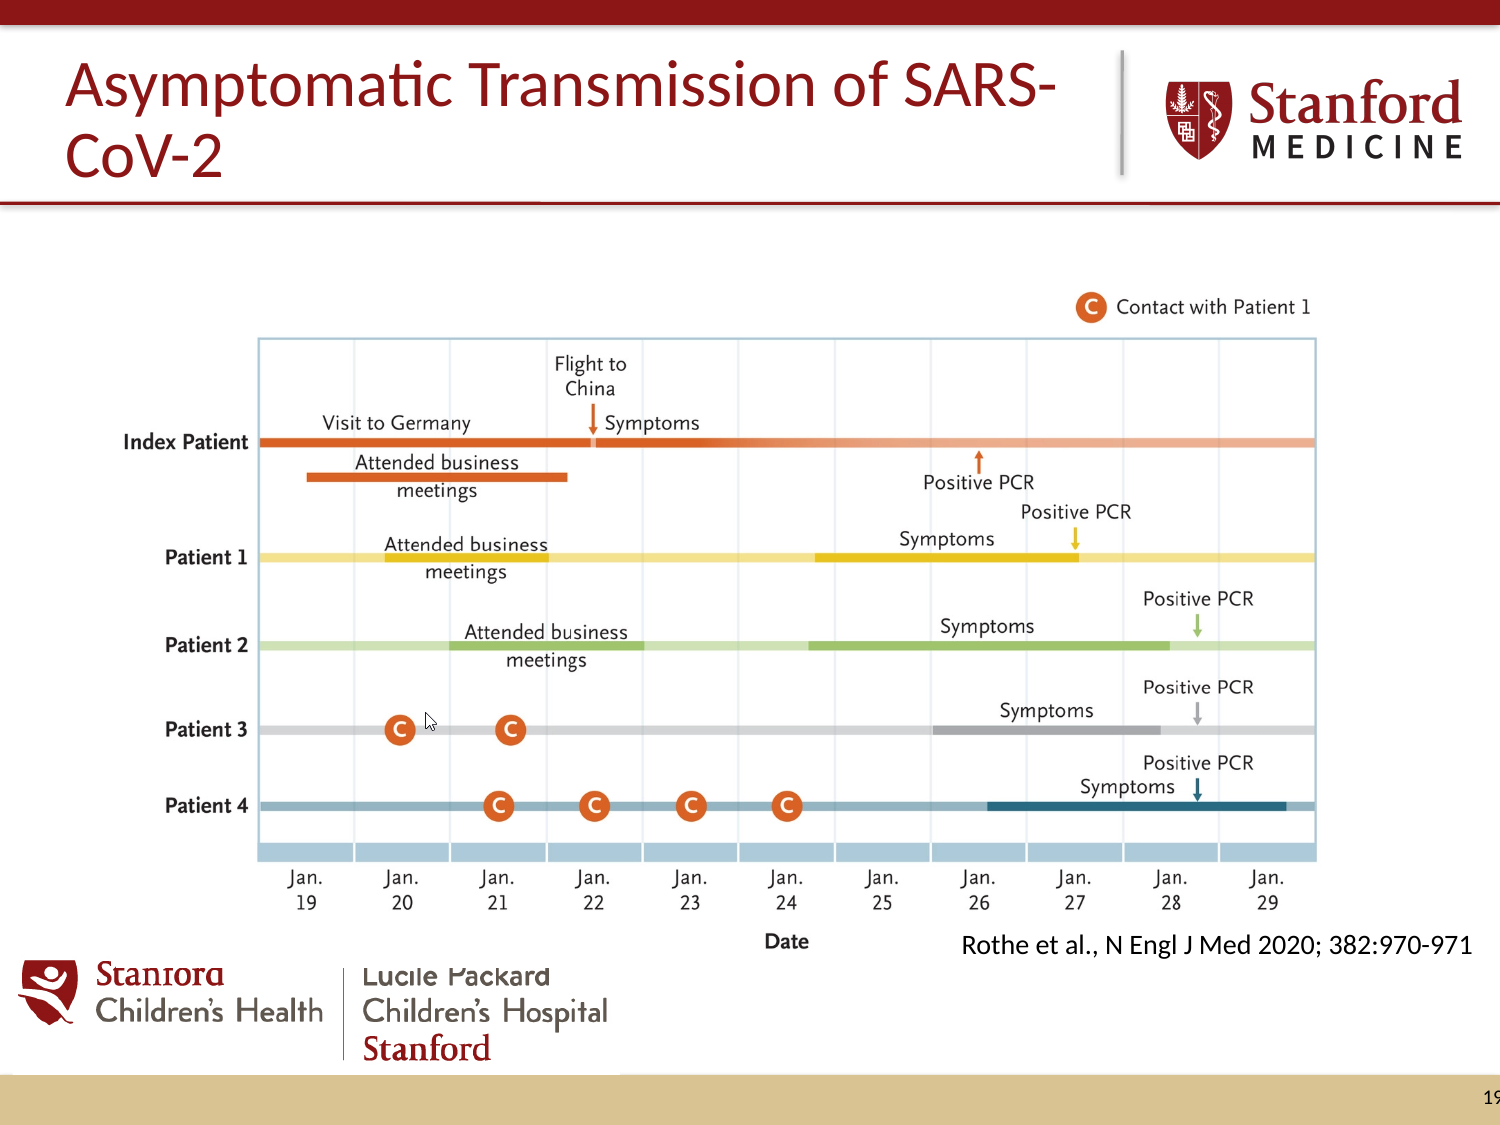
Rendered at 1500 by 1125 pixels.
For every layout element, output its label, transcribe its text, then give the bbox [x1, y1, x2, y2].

picture [12, 269, 1328, 1075]
title Asymptomatic Transmission of SARS-CoV-2 [50, 110, 1100, 200]
text_box Rothe et al., N Engl J Med 2020; 382:970-971 [1333, 919, 1493, 968]
picture [1162, 74, 1466, 163]
